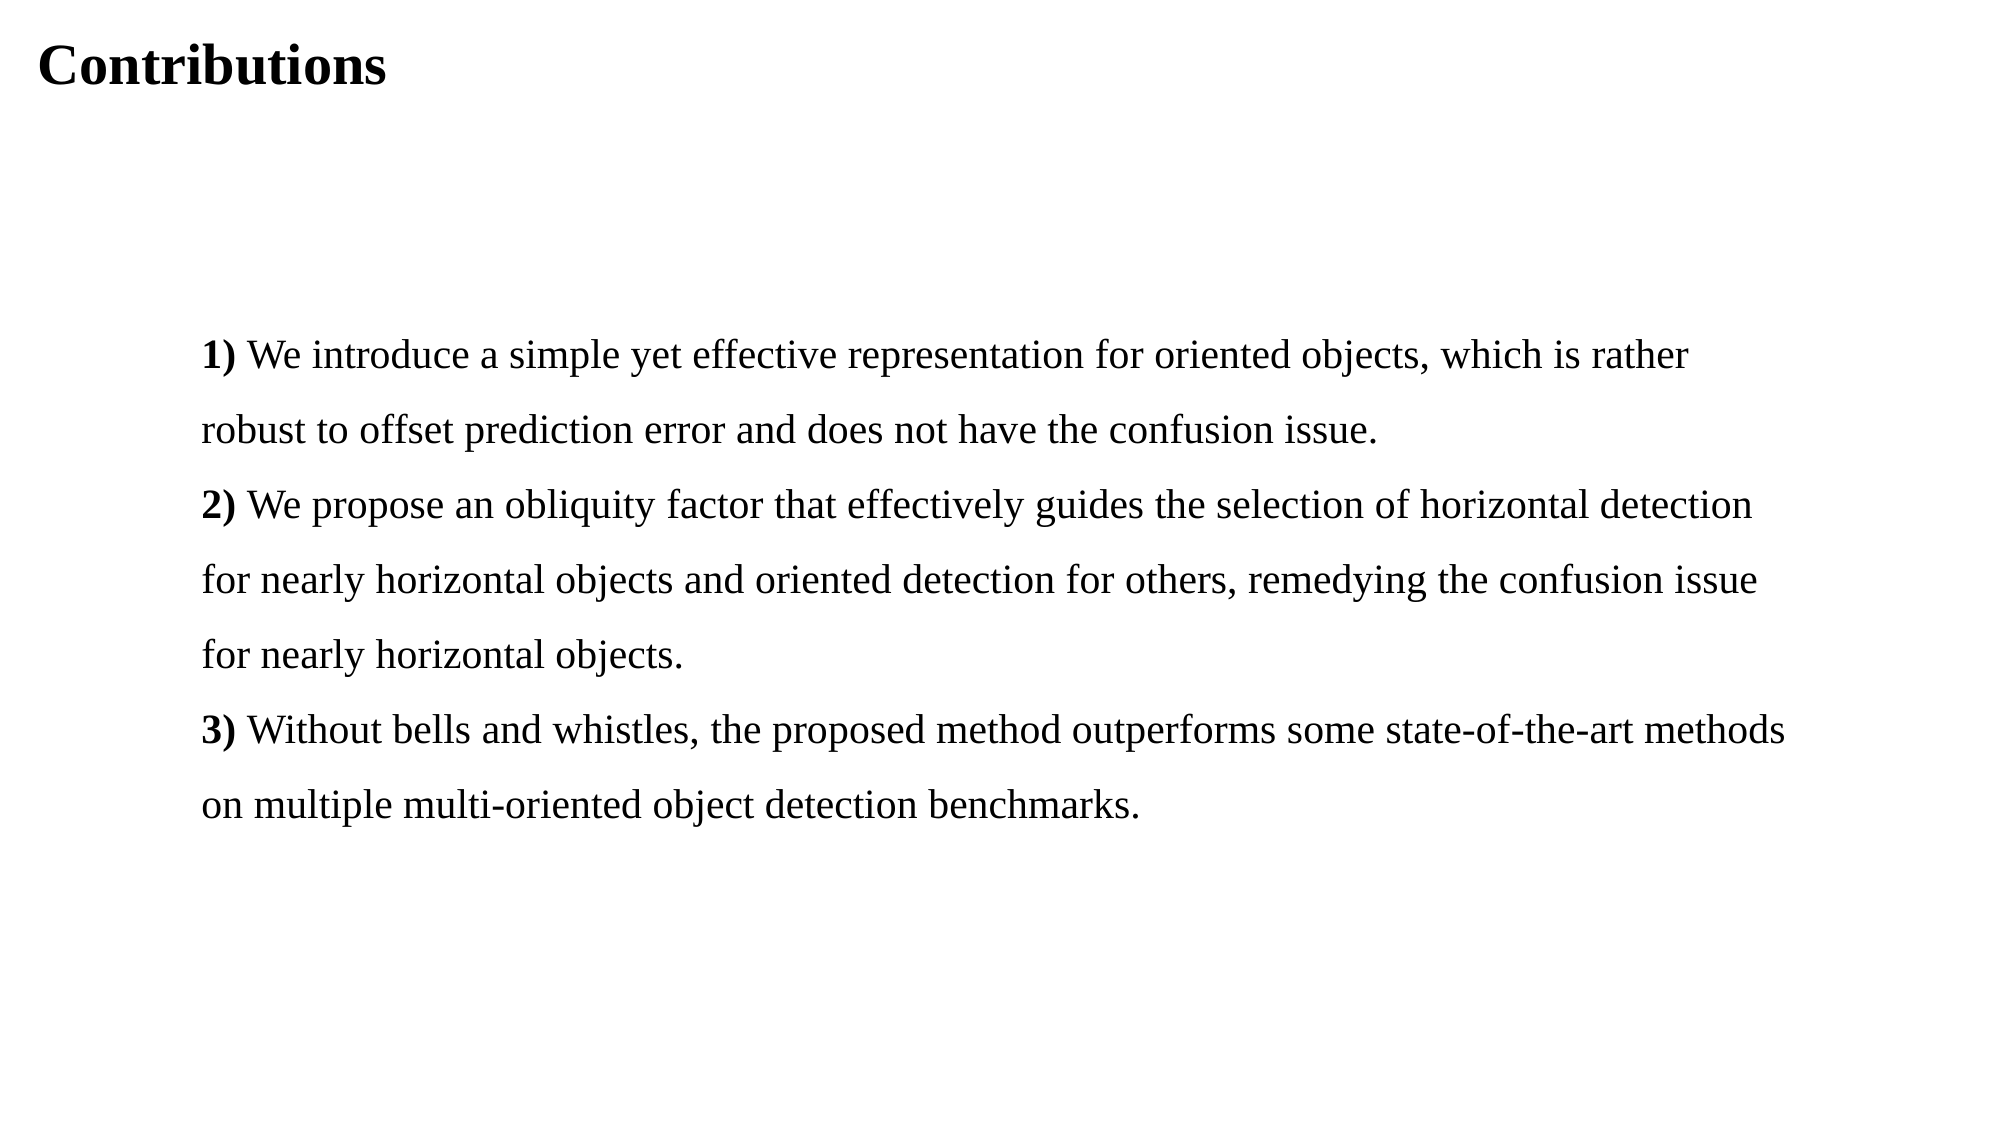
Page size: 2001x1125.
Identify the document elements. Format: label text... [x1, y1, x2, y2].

text_box 1) We introduce a simple yet effective representation for oriented objects, which is rather robust to offset prediction error and does not have the confusion issue. 2) We propose an obliquity factor that effectively guides the selection of horizontal detection for nearly horizontal objects and oriented detection for others, remedying the confusion issue for nearly horizontal objects. 3) Without bells and whistles, the proposed method outperforms some state-of-the-art methods on multiple multi-oriented object detection benchmarks. [186, 294, 1814, 835]
text_box Contributions [22, 19, 409, 104]
